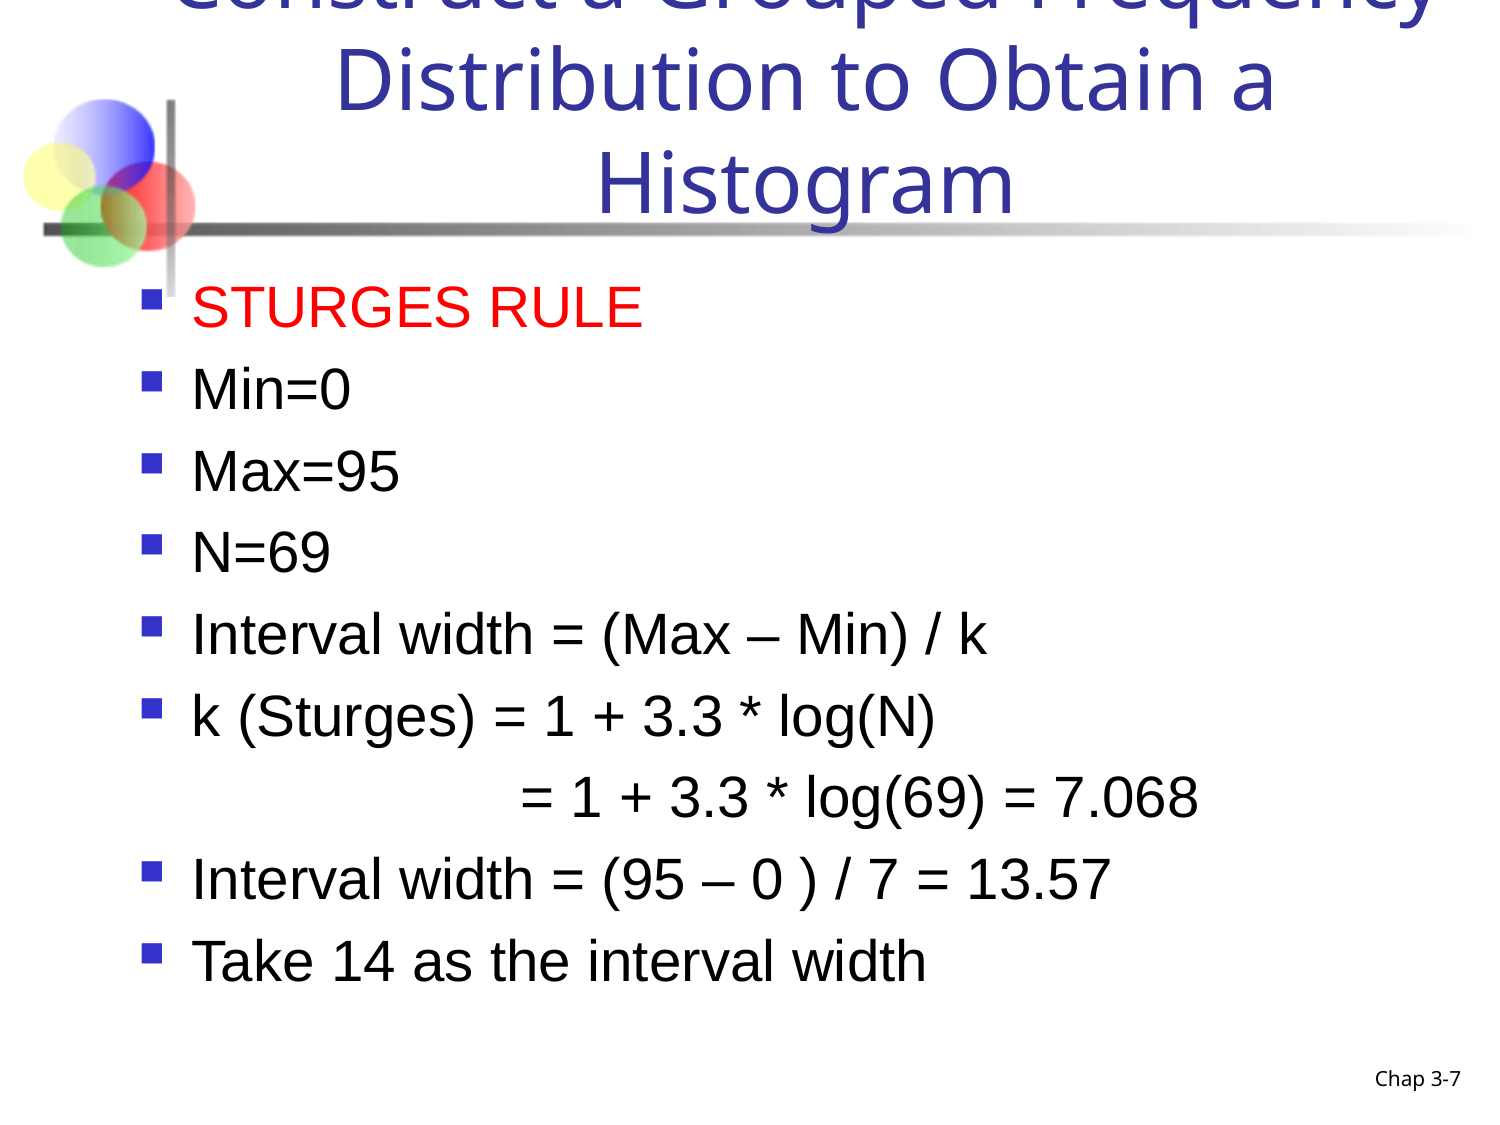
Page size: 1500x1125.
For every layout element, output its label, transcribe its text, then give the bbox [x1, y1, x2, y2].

slide_number Chap 3-7 [1162, 1050, 1475, 1101]
picture [24, 99, 1475, 297]
title Construct a Grouped Frequency Distribution to Obtain a Histogram [137, 112, 1475, 238]
list STURGES RULE Min=0 Max=95 N=69 Interval width = (Max – Min) / k k (Sturges) = 1 + 3.3 * log(N) = 1 + 3.3 * log(69) = 7.068 Interval width = (95 – 0 ) / 7 = 13.57 Take 14 as the interval width [125, 262, 1450, 1025]
